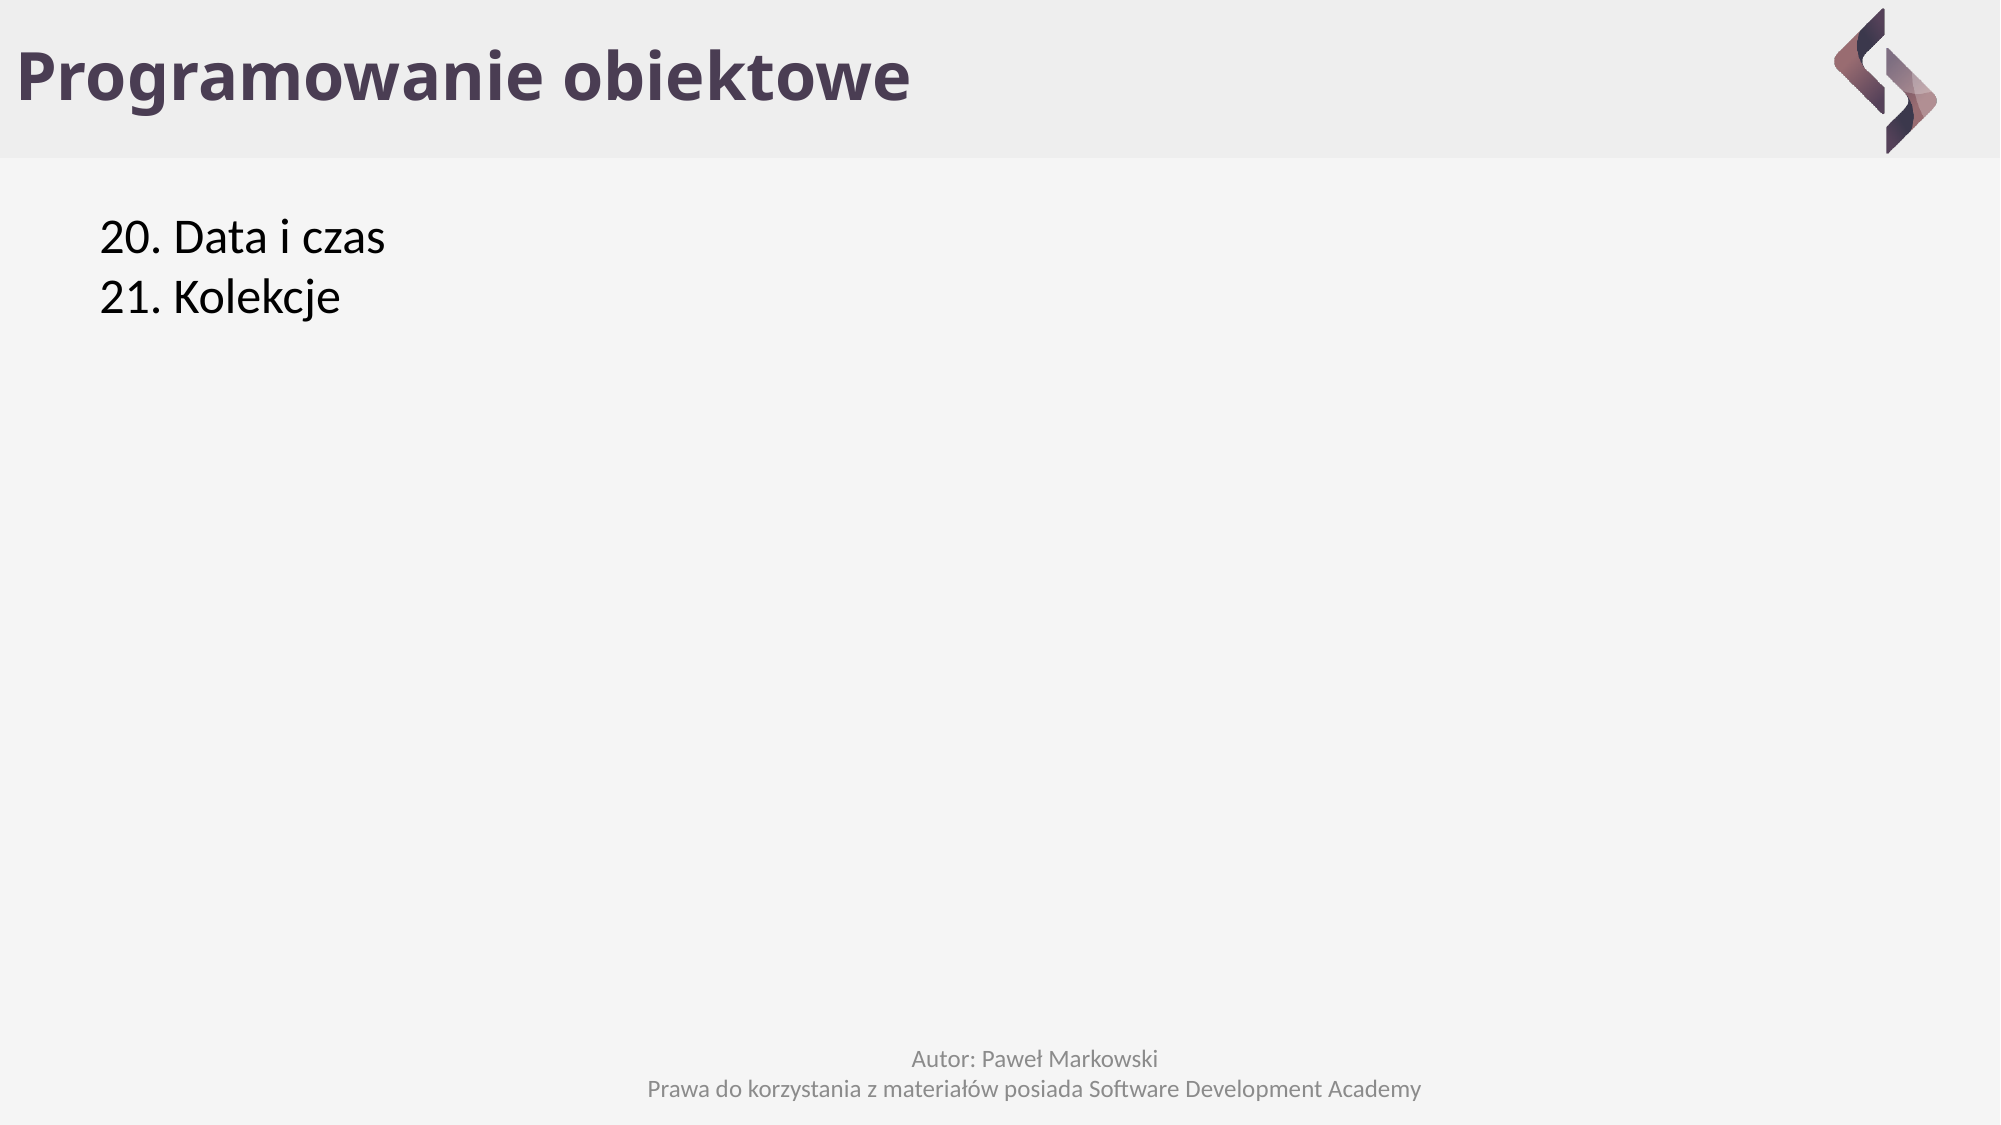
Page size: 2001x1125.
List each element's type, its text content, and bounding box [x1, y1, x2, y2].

footer Autor: Paweł Markowski Prawa do korzystania z materiałów posiada Software Development Academy [584, 1042, 1486, 1103]
picture [1787, 0, 2001, 166]
title Programowanie obiektowe [0, 0, 1788, 158]
text_box 20. Data i czas 21. Kolekcje [84, 196, 1764, 452]
